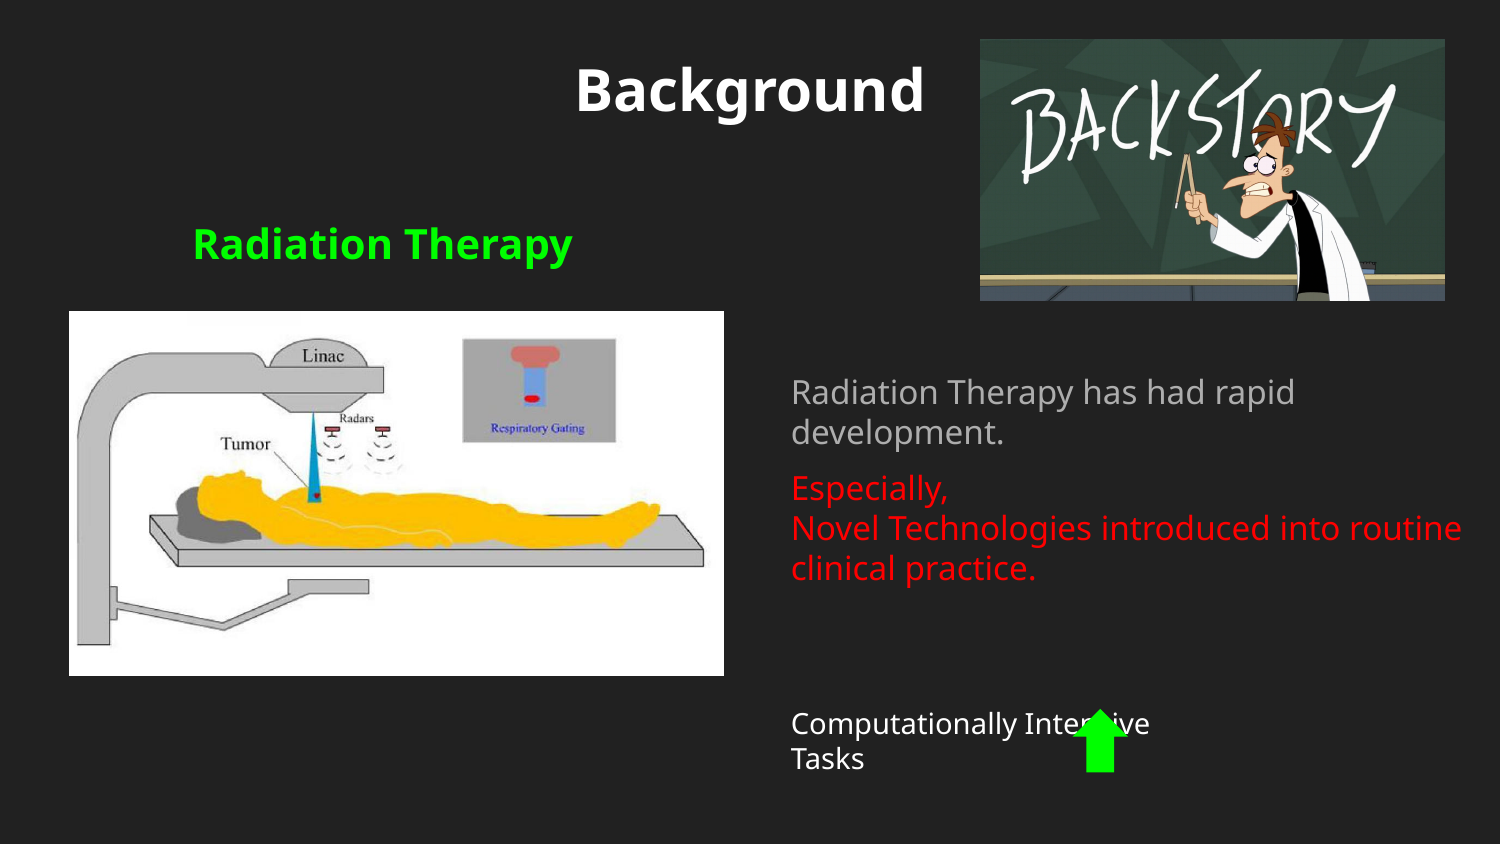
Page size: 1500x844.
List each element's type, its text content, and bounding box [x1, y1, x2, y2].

picture [980, 39, 1445, 301]
picture [68, 311, 724, 677]
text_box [775, 689, 1225, 792]
title Background [475, 34, 1025, 146]
text_box Especially, Novel Technologies introduced into routine clinical practice. [775, 452, 1484, 602]
text_box Radiation Therapy [176, 202, 616, 283]
text_box Radiation Therapy has had rapid development. [775, 356, 1452, 452]
